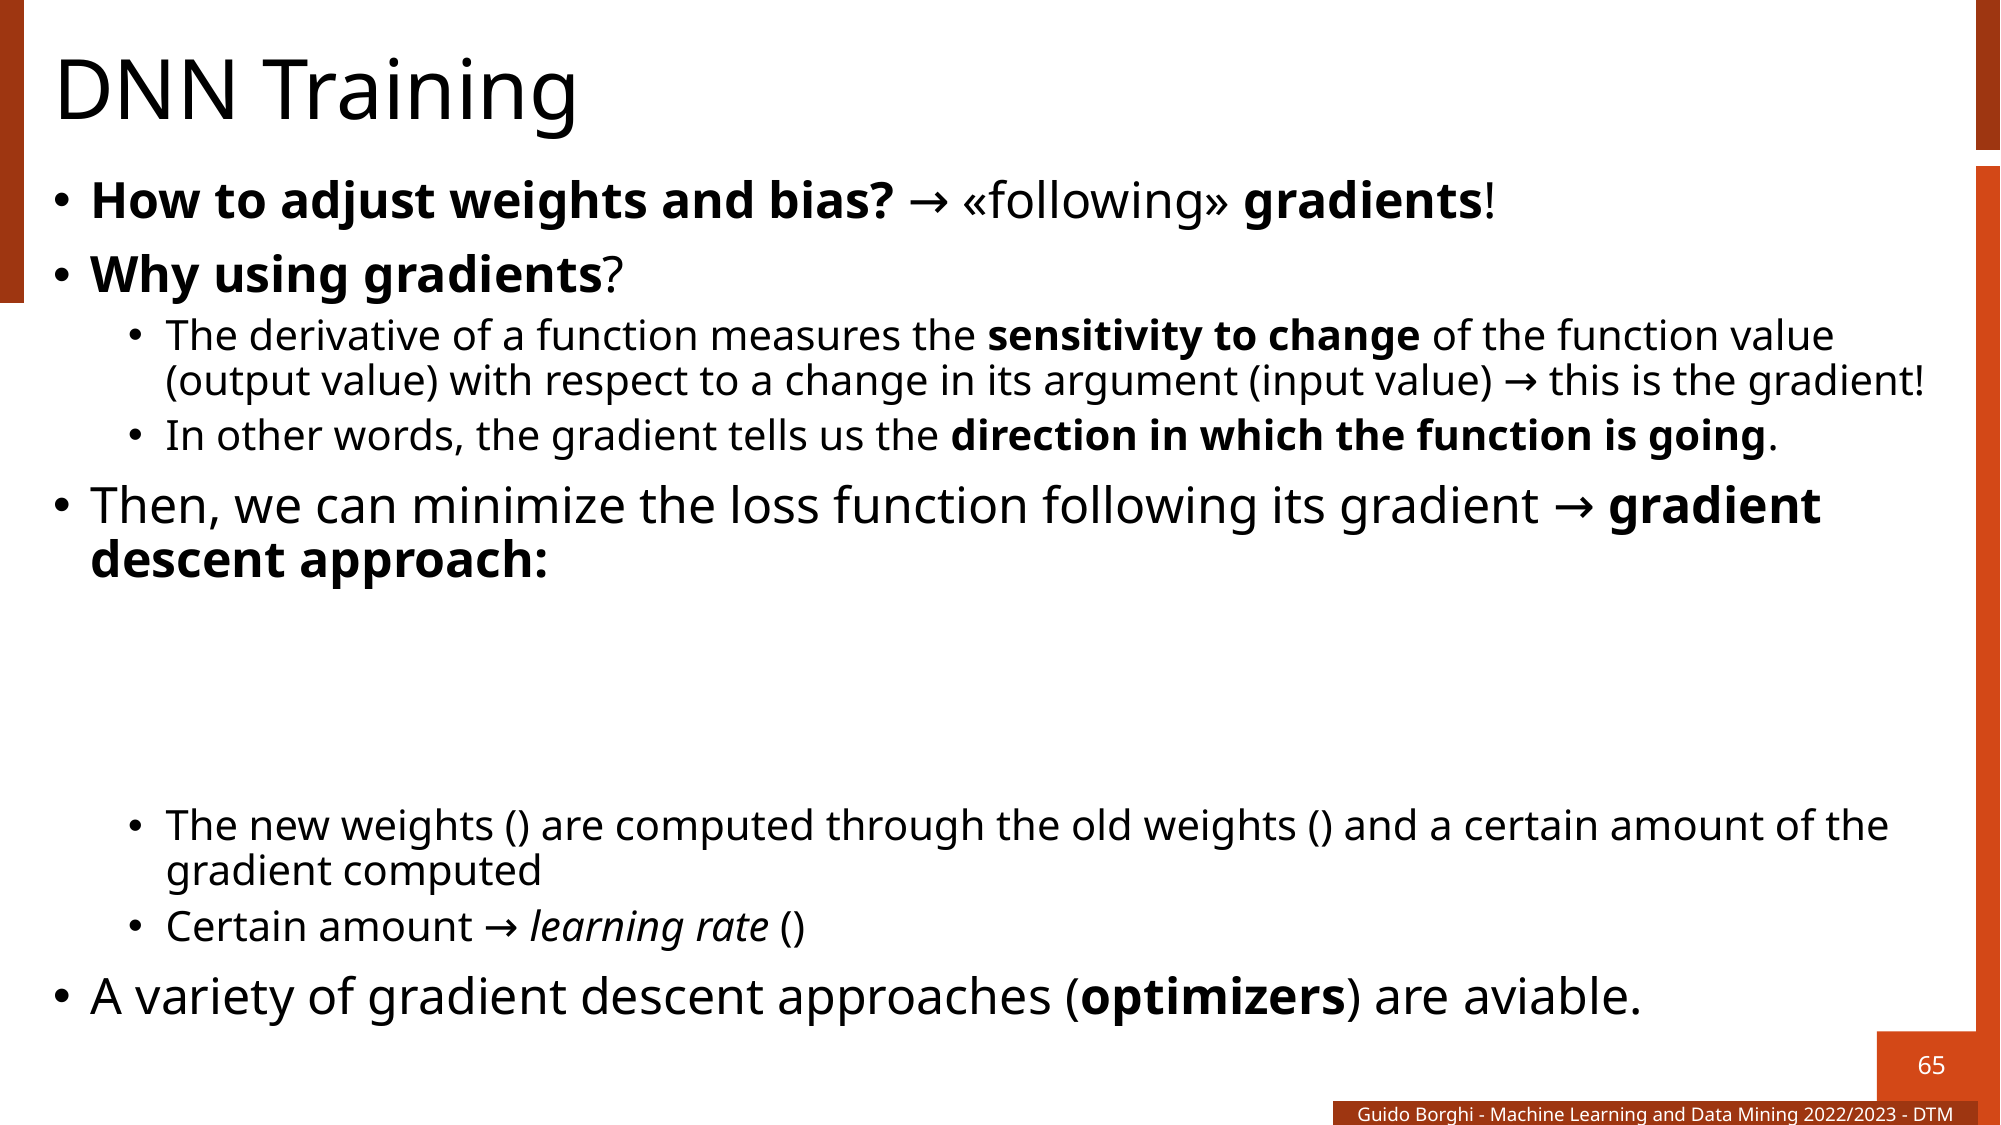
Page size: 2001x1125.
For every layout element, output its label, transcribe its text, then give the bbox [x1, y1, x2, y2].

title DNN Training [38, 36, 1952, 150]
slide_number 65 [1876, 1031, 1987, 1103]
